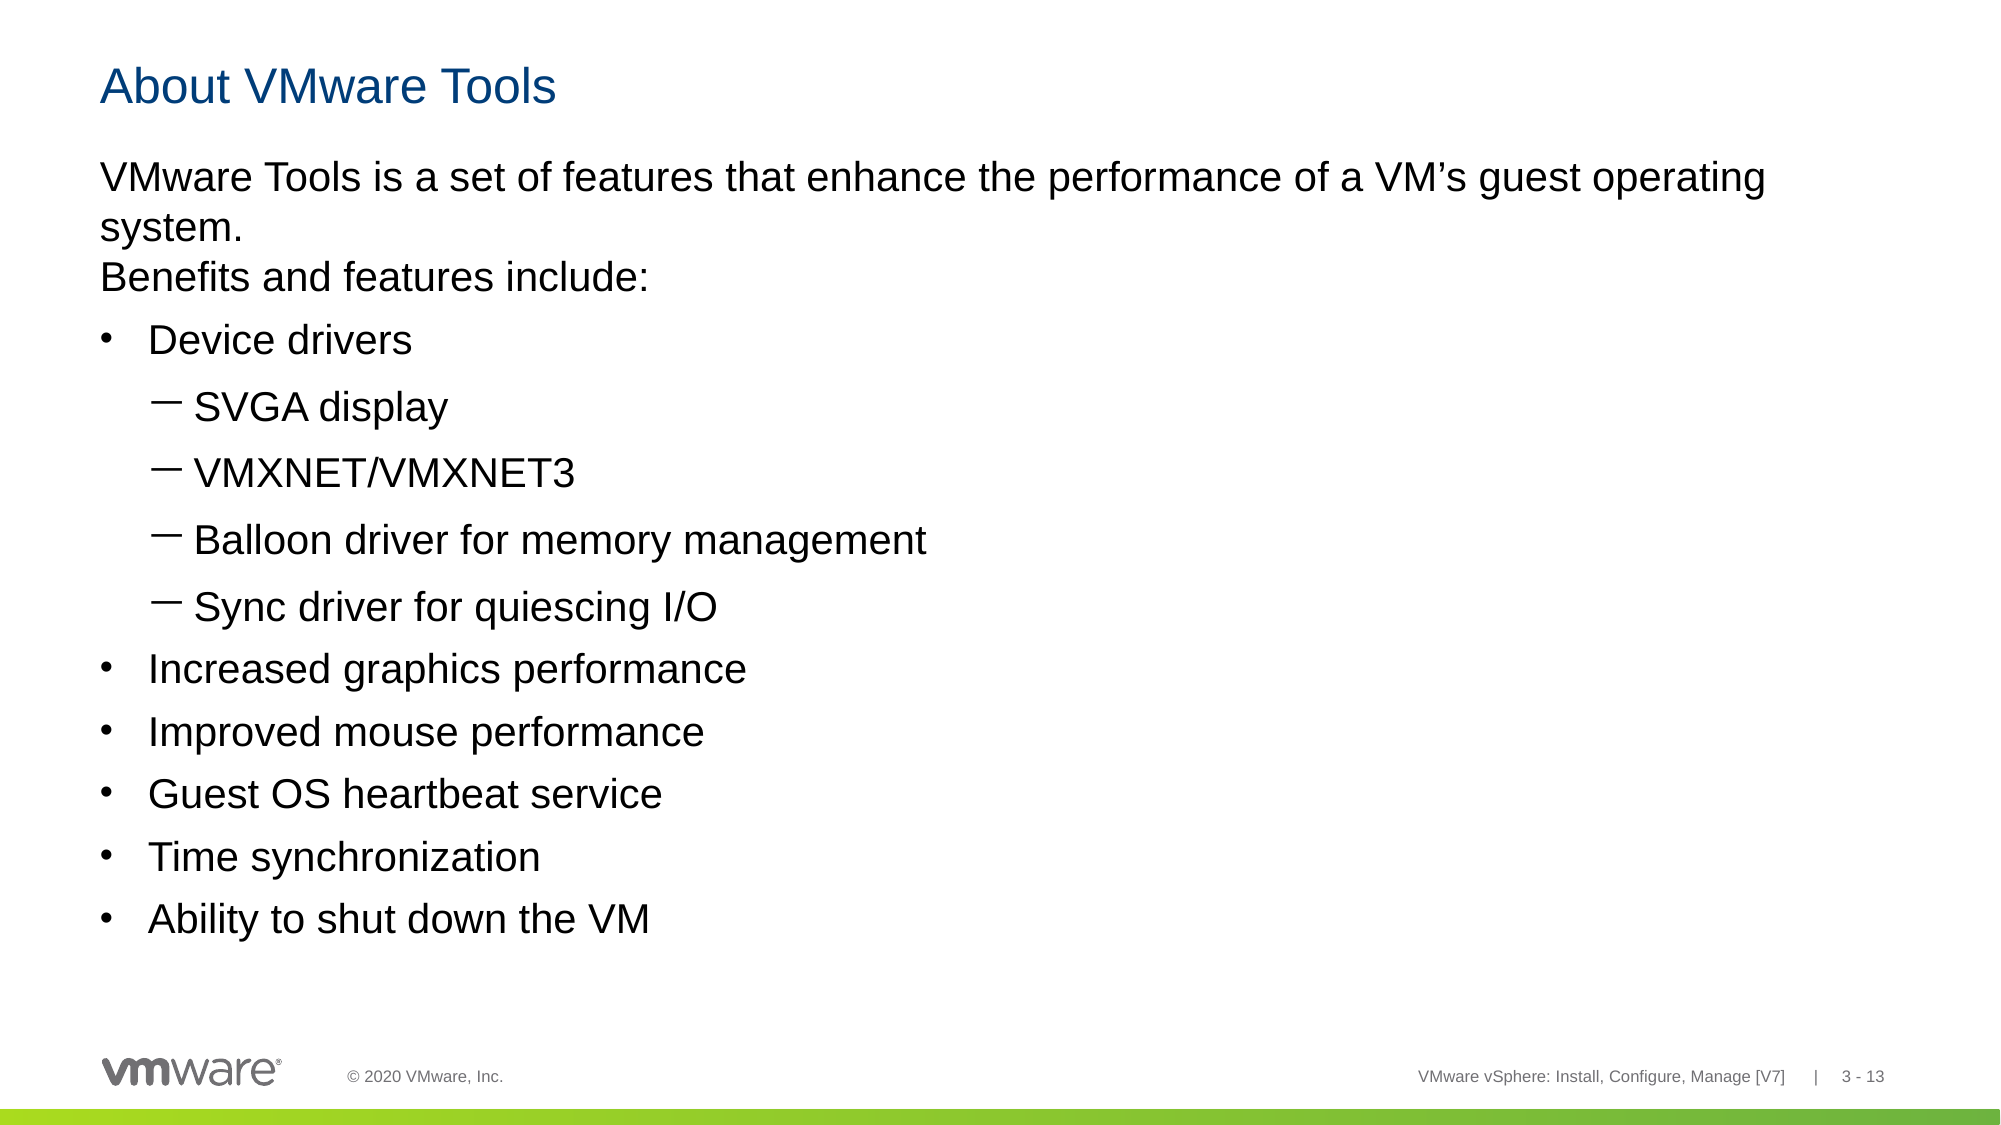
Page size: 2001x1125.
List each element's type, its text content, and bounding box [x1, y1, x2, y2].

list VMware Tools is a set of features that enhance the performance of a VM’s guest operating system. Benefits and features include: Device drivers SVGA display VMXNET/VMXNET3 Balloon driver for memory management Sync driver for quiescing I/O Increased graphics performance Improved mouse performance Guest OS heartbeat service Time synchronization Ability to shut down the VM [99, 149, 1900, 1047]
title About VMware Tools [99, 54, 1900, 113]
footer VMware vSphere: Install, Configure, Manage [V7] | 3 - 13 [545, 1060, 1900, 1110]
